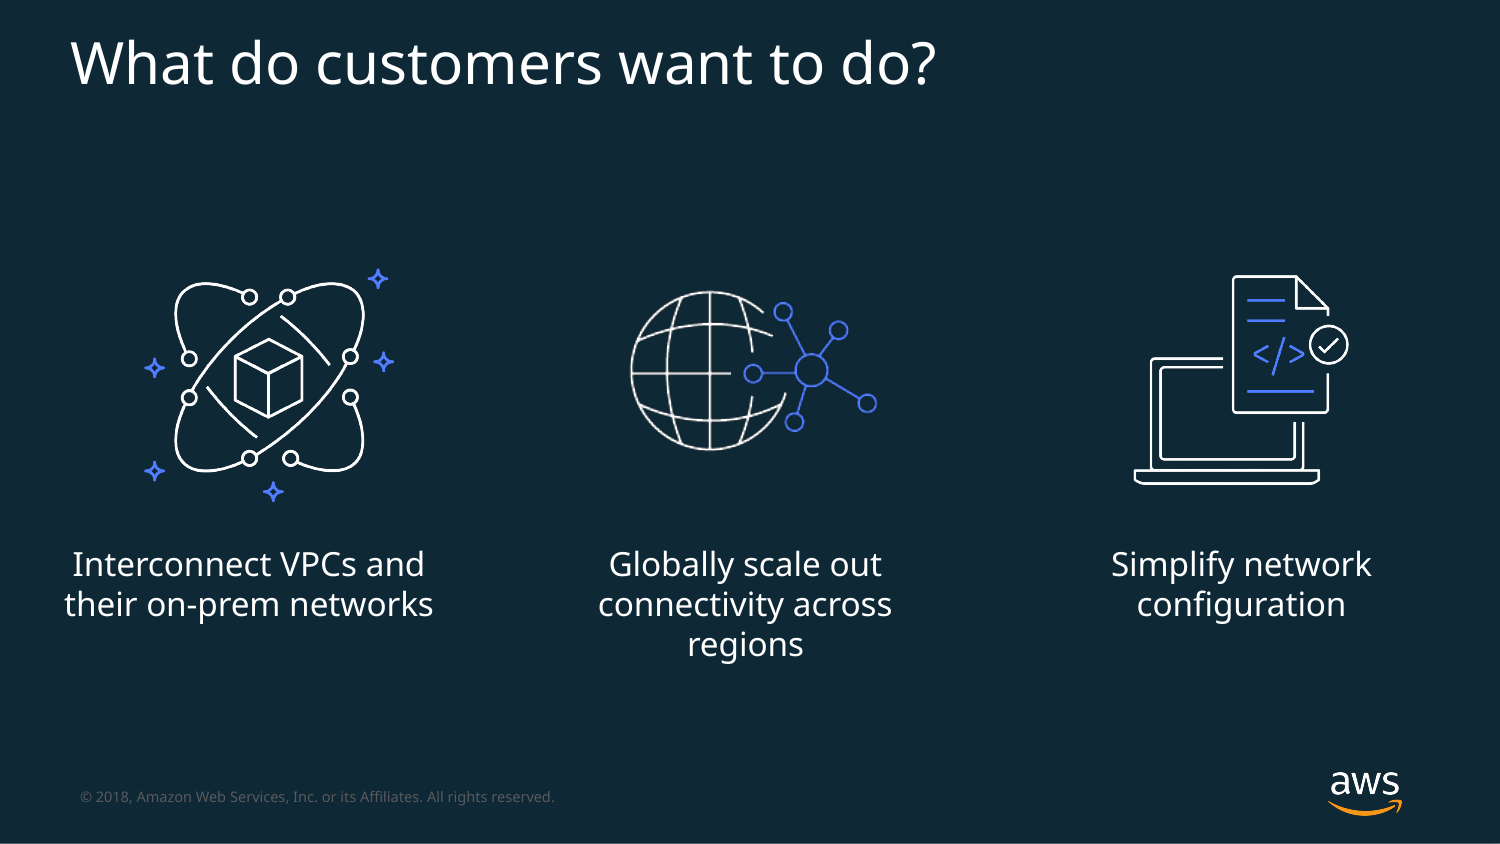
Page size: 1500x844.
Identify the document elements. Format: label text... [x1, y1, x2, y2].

list Interconnect VPCs and their on-prem networks [28, 535, 471, 717]
title What do customers want to do? [55, 18, 1402, 109]
picture [1099, 238, 1384, 523]
picture [112, 228, 426, 542]
picture [1328, 772, 1402, 816]
picture [604, 220, 905, 521]
list Simplify network configuration [1020, 535, 1463, 717]
list Globally scale out connectivity across regions [524, 535, 967, 717]
